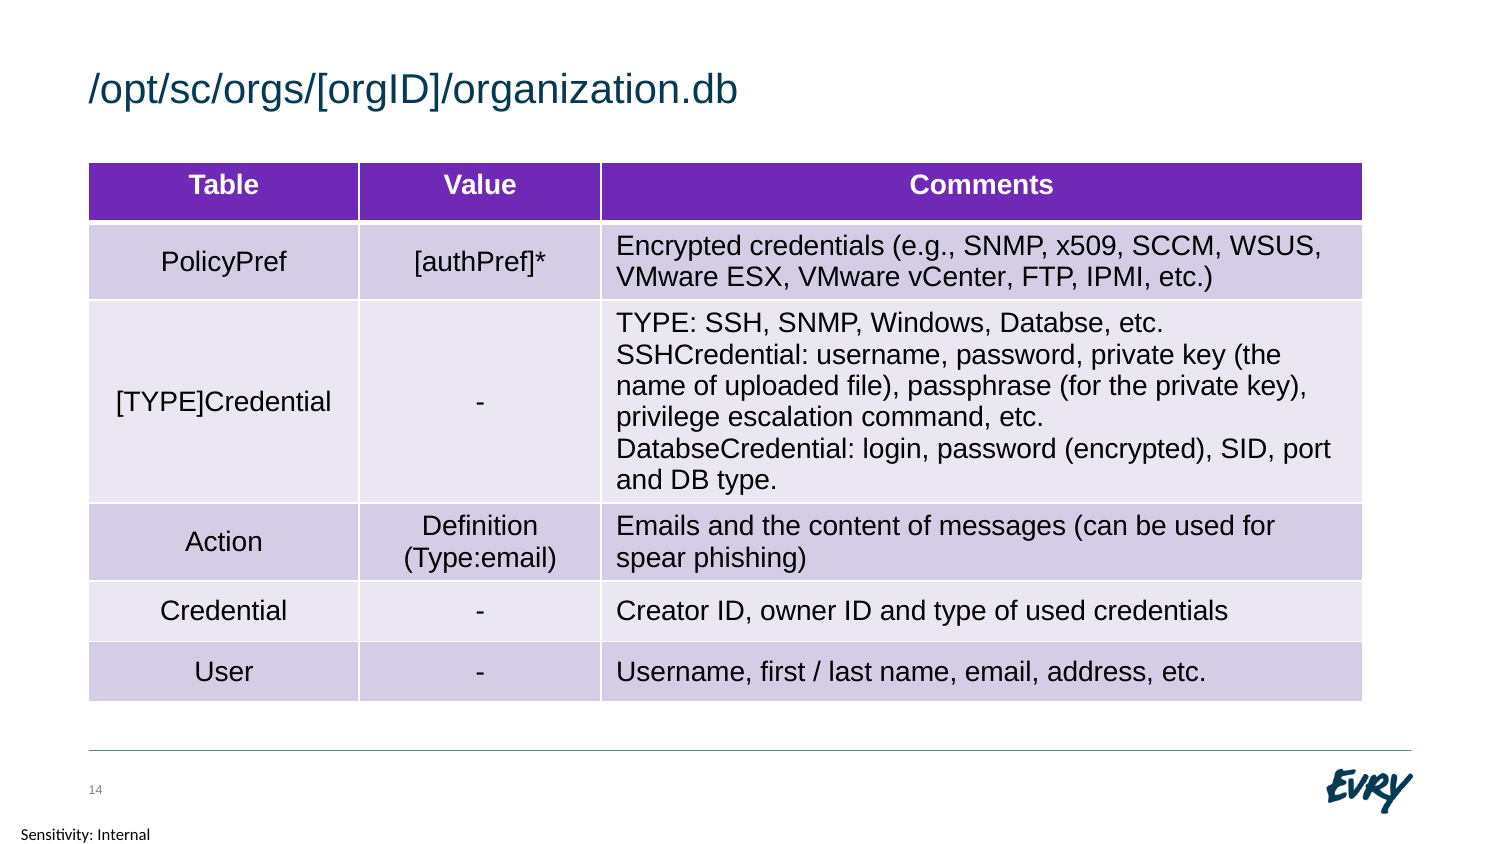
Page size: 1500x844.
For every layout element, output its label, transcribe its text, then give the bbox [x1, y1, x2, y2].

slide_number 14 [88, 781, 119, 797]
table_header Table [89, 163, 358, 220]
picture [1326, 768, 1413, 814]
table_cell [authPref]* [360, 225, 600, 299]
table_cell Definition (Type:email) [360, 504, 600, 580]
table_cell Emails and the content of messages (can be used for spear phishing) [602, 504, 1362, 580]
table_cell - [360, 642, 600, 701]
title /opt/sc/orgs/[orgID]/organization.db [88, 62, 769, 161]
table_cell [TYPE]Credential [89, 301, 358, 502]
table_cell Credential [89, 582, 358, 641]
table_cell TYPE: SSH, SNMP, Windows, Databse, etc. SSHCredential: username, password, private key (the name of uploaded file), passphrase (for the private key), privilege escalation command, etc. DatabseCredential: login, password (encrypted), SID, port and DB type. [602, 301, 1362, 502]
table_cell Encrypted credentials (e.g., SNMP, x509, SCCM, WSUS, VMware ESX, VMware vCenter, FTP, IPMI, etc.) [602, 225, 1362, 299]
table_header Value [360, 163, 600, 220]
table_header Comments [602, 163, 1362, 220]
table_cell - [360, 582, 600, 641]
table_cell PolicyPref [89, 225, 358, 299]
table_cell Creator ID, owner ID and type of used credentials [602, 582, 1362, 641]
table_cell User [89, 642, 358, 701]
table_cell Action [89, 504, 358, 580]
picture [1376, 779, 1383, 785]
table_cell Username, first / last name, email, address, etc. [602, 642, 1362, 701]
picture [1388, 779, 1413, 814]
table_cell - [360, 301, 600, 502]
